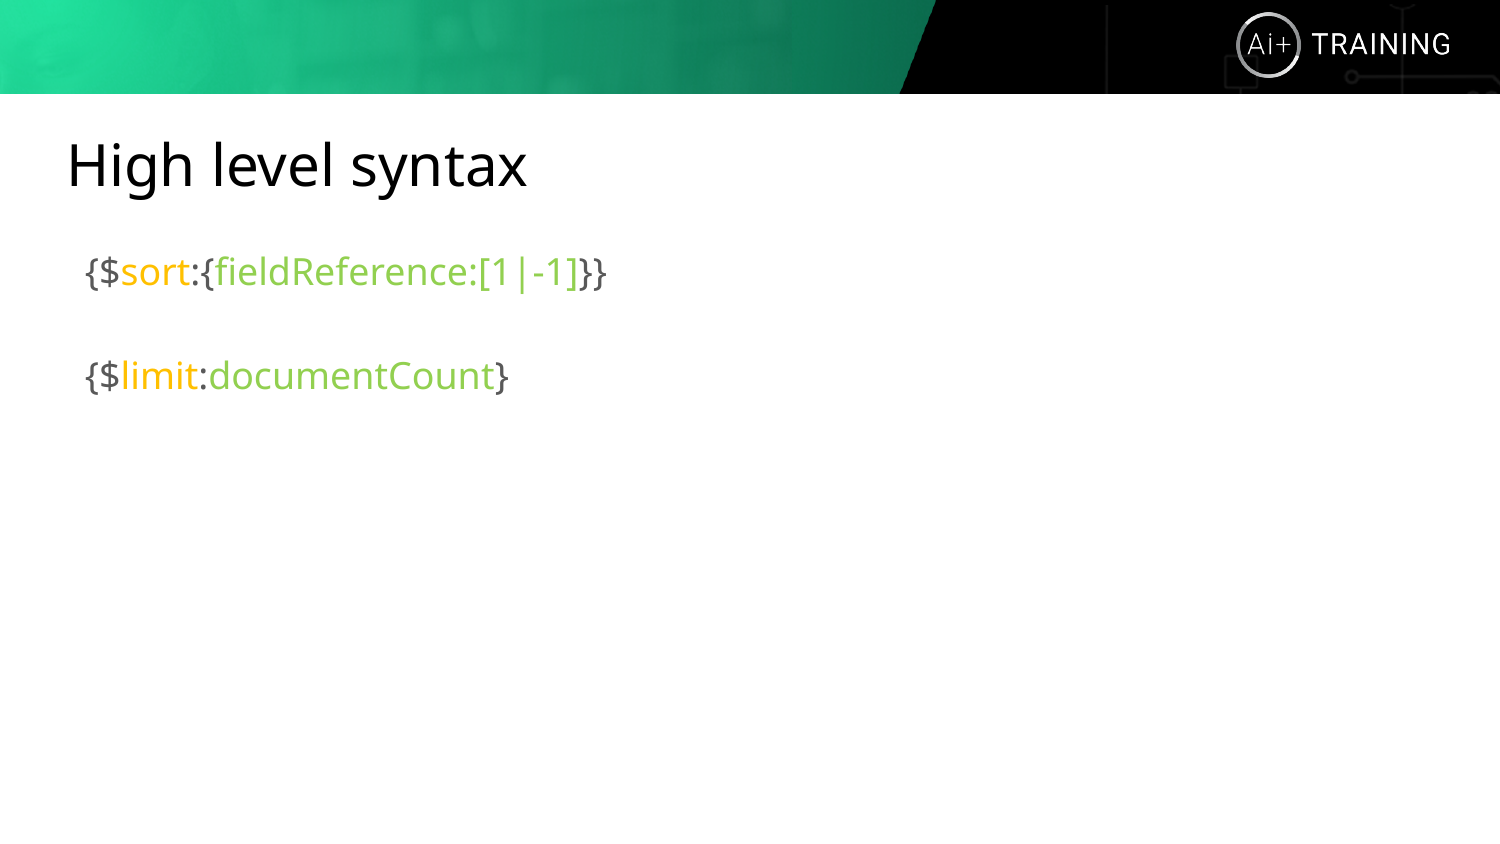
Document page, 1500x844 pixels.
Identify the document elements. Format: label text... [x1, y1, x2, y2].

list {$sort:{fieldReference:[1|-1]}} {$limit:documentCount} [51, 226, 1449, 788]
picture [0, 0, 1500, 94]
title High level syntax [51, 113, 1449, 208]
